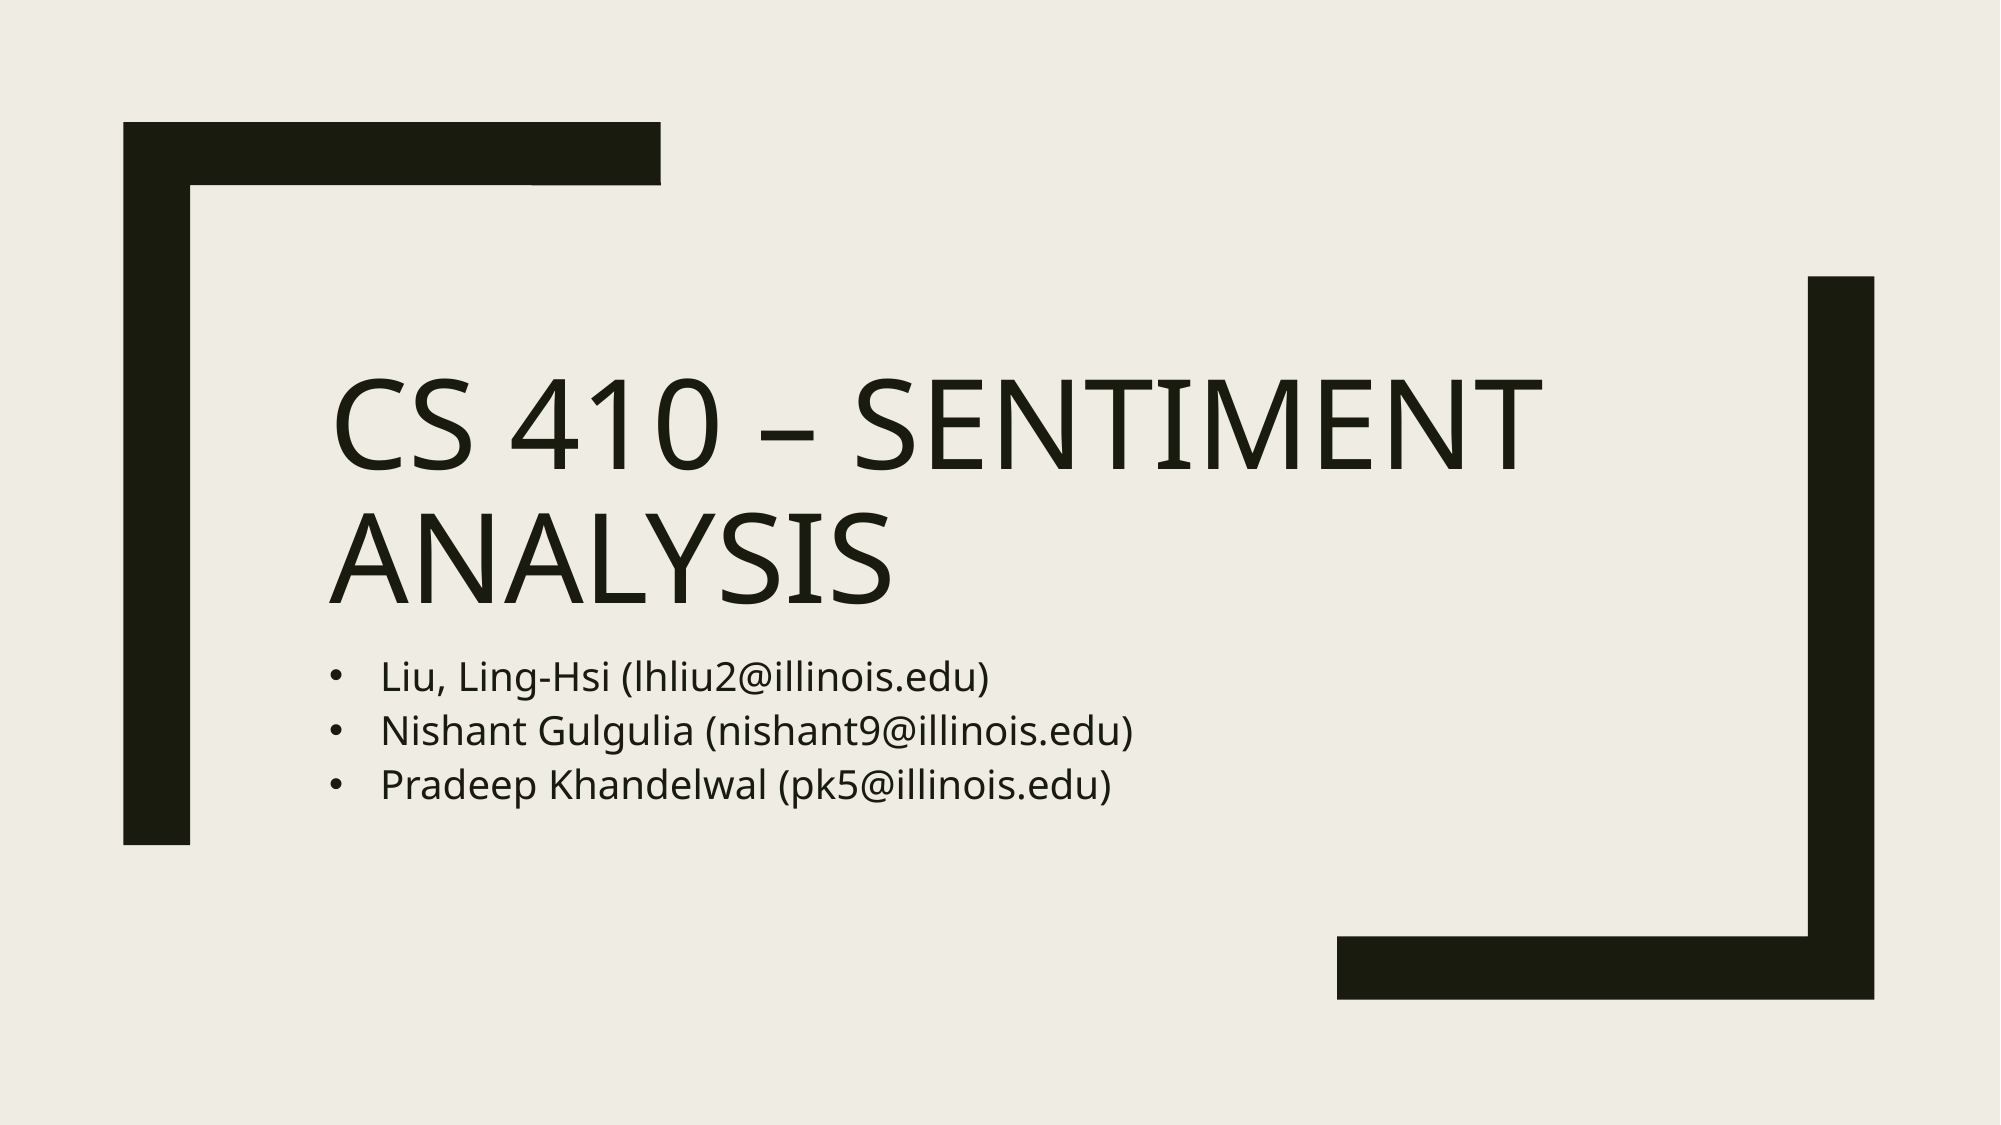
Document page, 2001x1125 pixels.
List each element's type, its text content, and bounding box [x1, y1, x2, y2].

title CS 410 – Sentiment Analysis [314, 293, 1686, 638]
subtitle Liu, Ling-Hsi (lhliu2@illinois.edu) Nishant Gulgulia (nishant9@illinois.edu) Pradeep Khandelwal (pk5@illinois.edu) [314, 637, 1435, 816]
